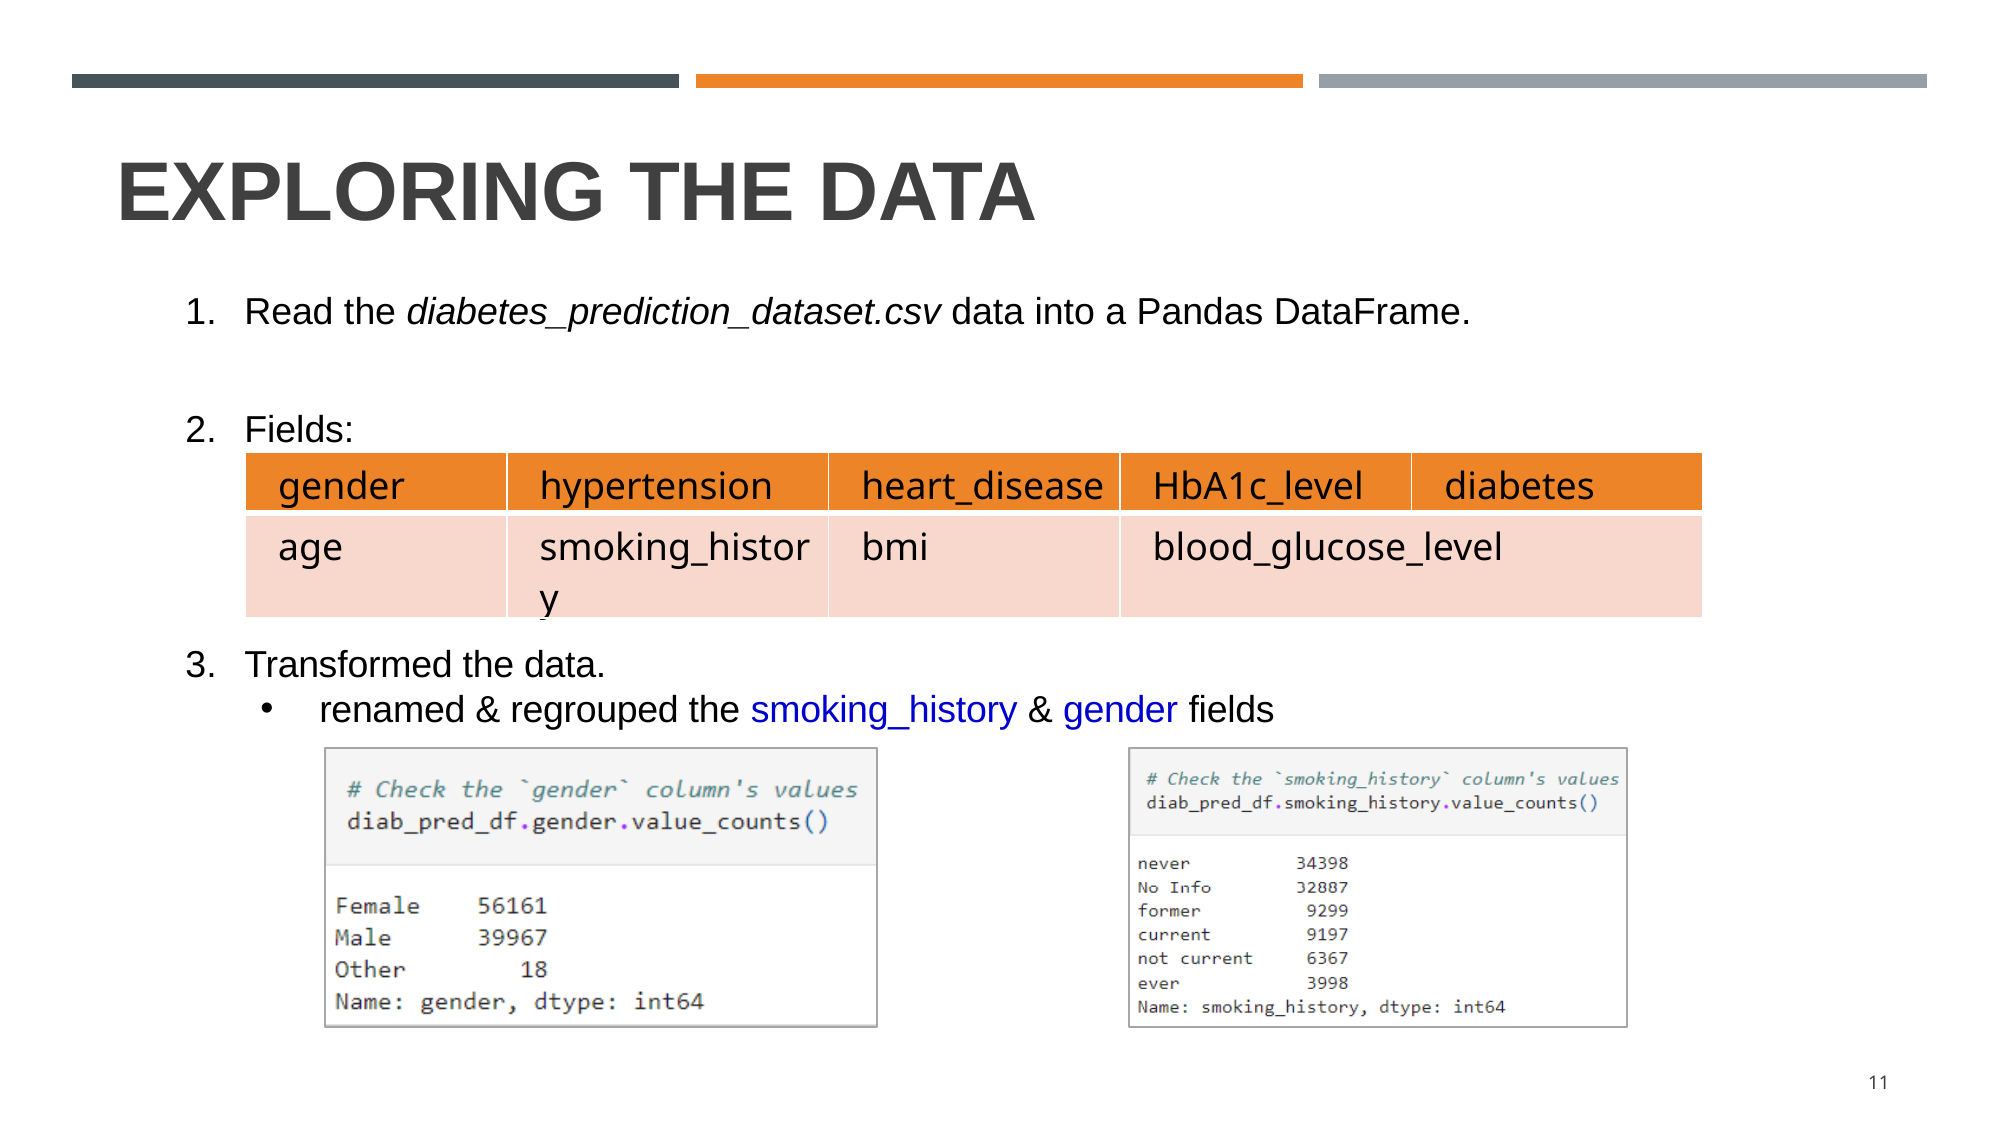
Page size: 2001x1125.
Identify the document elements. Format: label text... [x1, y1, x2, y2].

picture [325, 748, 877, 1027]
table_header HbA1c_level [1121, 453, 1411, 510]
title EXPLORing the Data [101, 65, 1905, 308]
table_header heart_disease [829, 453, 1119, 510]
slide_number 11 [1732, 1053, 1905, 1114]
text_box Read the diabetes_prediction_dataset.csv data into a Pandas DataFrame. Fields: Transformed the data. renamed & regrouped the smoking_history & gender fields [185, 251, 1885, 730]
table_header hypertension [508, 453, 828, 510]
table_cell bmi [829, 516, 1119, 617]
table_cell age [246, 516, 506, 617]
table_cell blood_glucose_level [1121, 516, 1702, 617]
table_header gender [246, 453, 506, 510]
table_cell smoking_history [508, 516, 828, 617]
table_header diabetes [1412, 453, 1702, 510]
picture [1129, 748, 1627, 1027]
